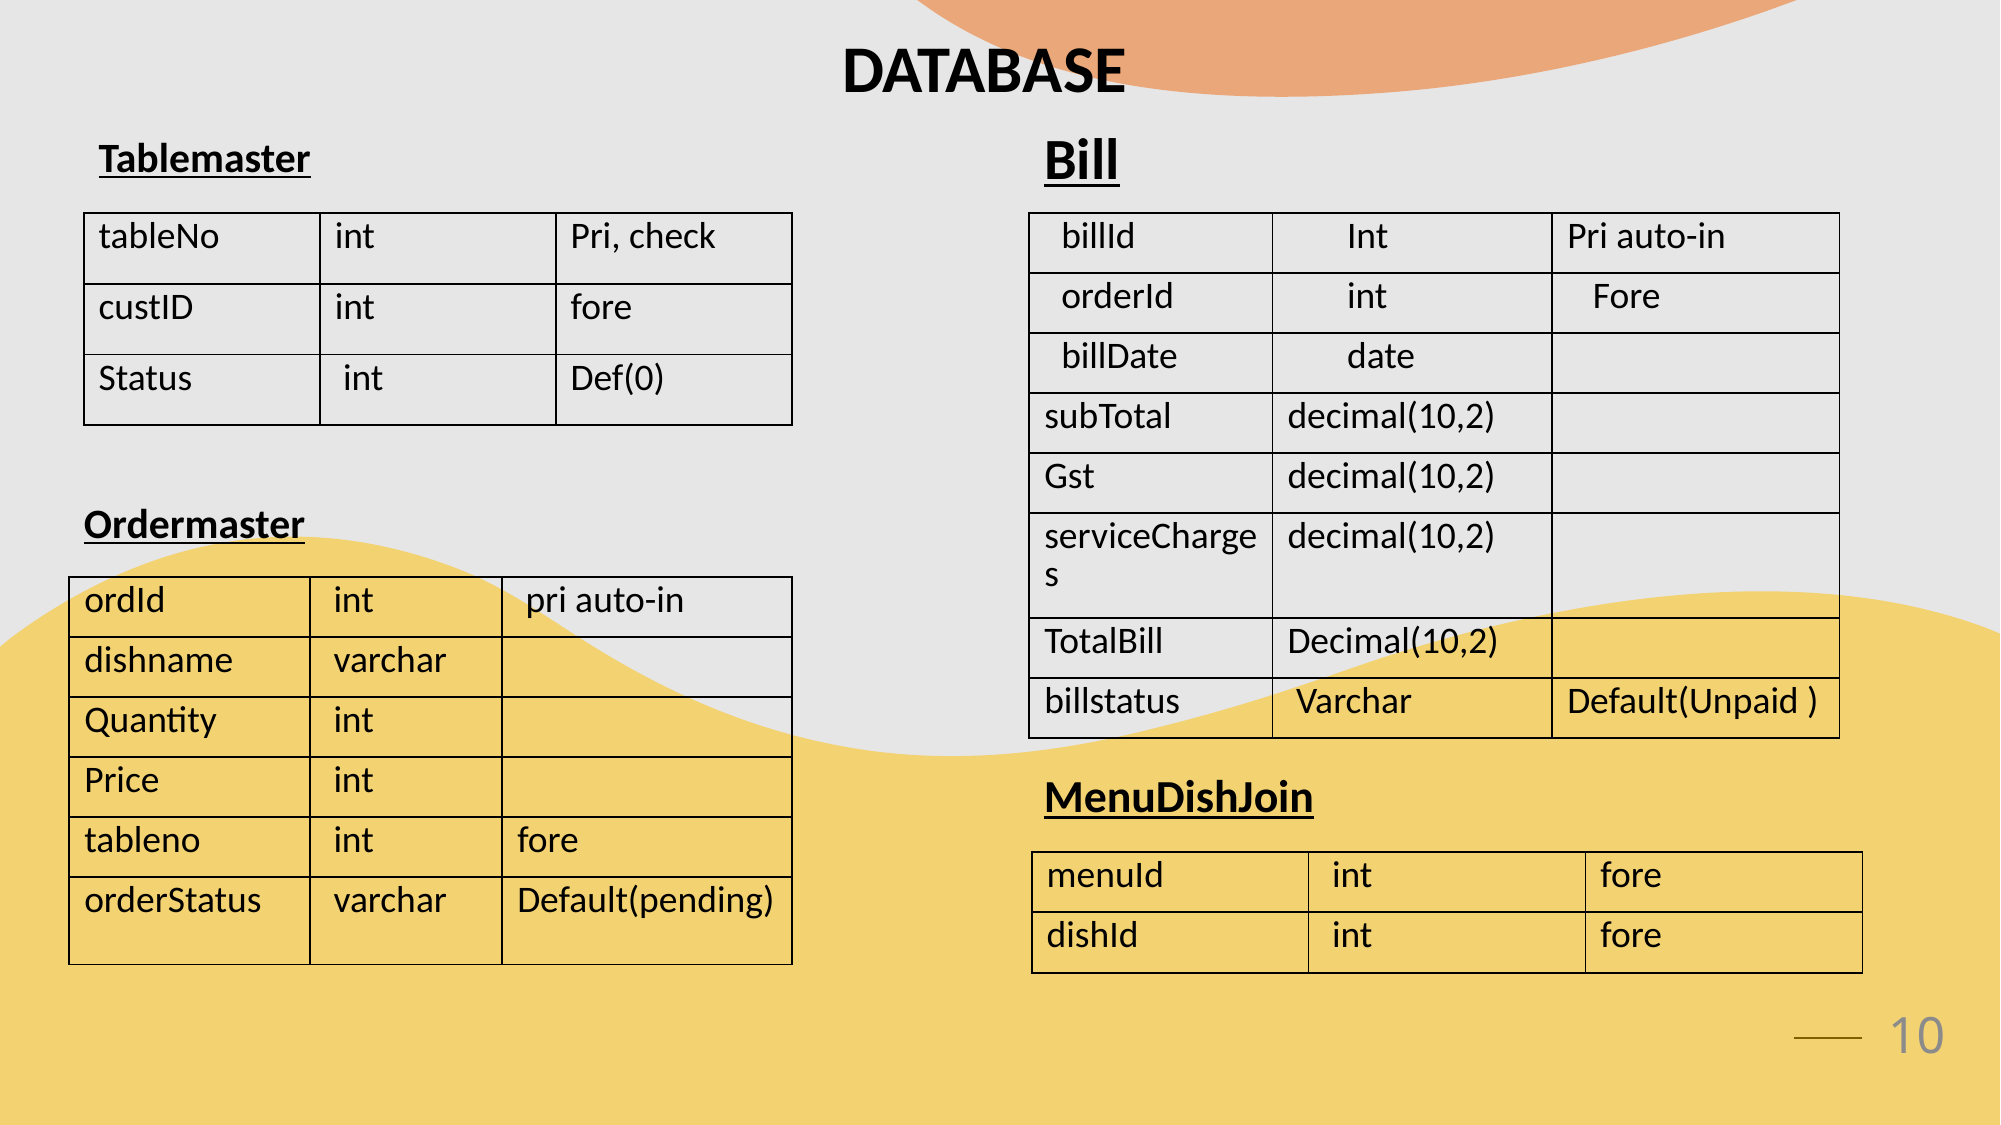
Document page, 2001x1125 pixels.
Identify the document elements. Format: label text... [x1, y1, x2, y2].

table_cell Price [70, 758, 309, 816]
table_cell [503, 698, 791, 756]
table_cell billstatus [1030, 679, 1272, 737]
table_cell Def(0) [557, 355, 791, 424]
table_cell dishname [70, 638, 309, 696]
table_cell int [311, 758, 501, 816]
table_header tableNo [85, 214, 319, 283]
table_header ordId [70, 578, 309, 636]
table_header Pri auto-in [1553, 214, 1839, 272]
text_box Tablemaster [83, 123, 561, 189]
table_header billId [1030, 214, 1272, 272]
table_cell fore [503, 818, 791, 876]
table_cell [1553, 514, 1839, 617]
table_cell [503, 758, 791, 816]
text_box MenuDishJoin [1029, 759, 1619, 830]
table_cell Varchar [1273, 679, 1551, 737]
table_cell decimal(10,2) [1273, 394, 1551, 452]
table_cell date [1273, 334, 1551, 392]
table_cell billDate [1030, 334, 1272, 392]
slide_number 10 [1862, 964, 1971, 1112]
table_cell dishId [1033, 913, 1308, 972]
table_cell Decimal(10,2) [1273, 619, 1551, 677]
table_cell decimal(10,2) [1273, 514, 1551, 617]
table_header menuId [1033, 853, 1308, 911]
table_cell [503, 638, 791, 696]
table_cell orderId [1030, 274, 1272, 332]
table_cell Status [85, 355, 319, 424]
table_cell Quantity [70, 698, 309, 756]
table_header pri auto-in [503, 578, 791, 636]
table_cell decimal(10,2) [1273, 454, 1551, 512]
table_cell int [1309, 913, 1585, 972]
table_cell int [311, 818, 501, 876]
table_cell int [1273, 274, 1551, 332]
table_header int [1309, 853, 1585, 911]
table_header Pri, check [557, 214, 791, 283]
text_box Bill [1029, 114, 1746, 199]
table_cell serviceCharges [1030, 514, 1272, 617]
table_cell [1553, 334, 1839, 392]
table_cell [1553, 454, 1839, 512]
table_cell fore [557, 285, 791, 354]
table_cell [1553, 394, 1839, 452]
table_header int [311, 578, 501, 636]
table_cell int [321, 355, 555, 424]
table_cell varchar [311, 638, 501, 696]
table_cell int [321, 285, 555, 354]
table_header Int [1273, 214, 1551, 272]
text_box DATABASE [827, 18, 1173, 113]
table_cell Default(pending) [503, 878, 791, 964]
table_cell [1553, 619, 1839, 677]
table_cell Fore [1553, 274, 1839, 332]
table_cell orderStatus [70, 878, 309, 964]
table_cell custID [85, 285, 319, 354]
table_cell TotalBill [1030, 619, 1272, 677]
table_cell tableno [70, 818, 309, 876]
table_cell subTotal [1030, 394, 1272, 452]
table_cell varchar [311, 878, 501, 964]
table_cell Default(Unpaid ) [1553, 679, 1839, 737]
text_box Ordermaster [69, 489, 880, 555]
table_header int [321, 214, 555, 283]
table_header fore [1586, 853, 1862, 911]
table_cell Gst [1030, 454, 1272, 512]
table_cell fore [1586, 913, 1862, 972]
table_cell int [311, 698, 501, 756]
